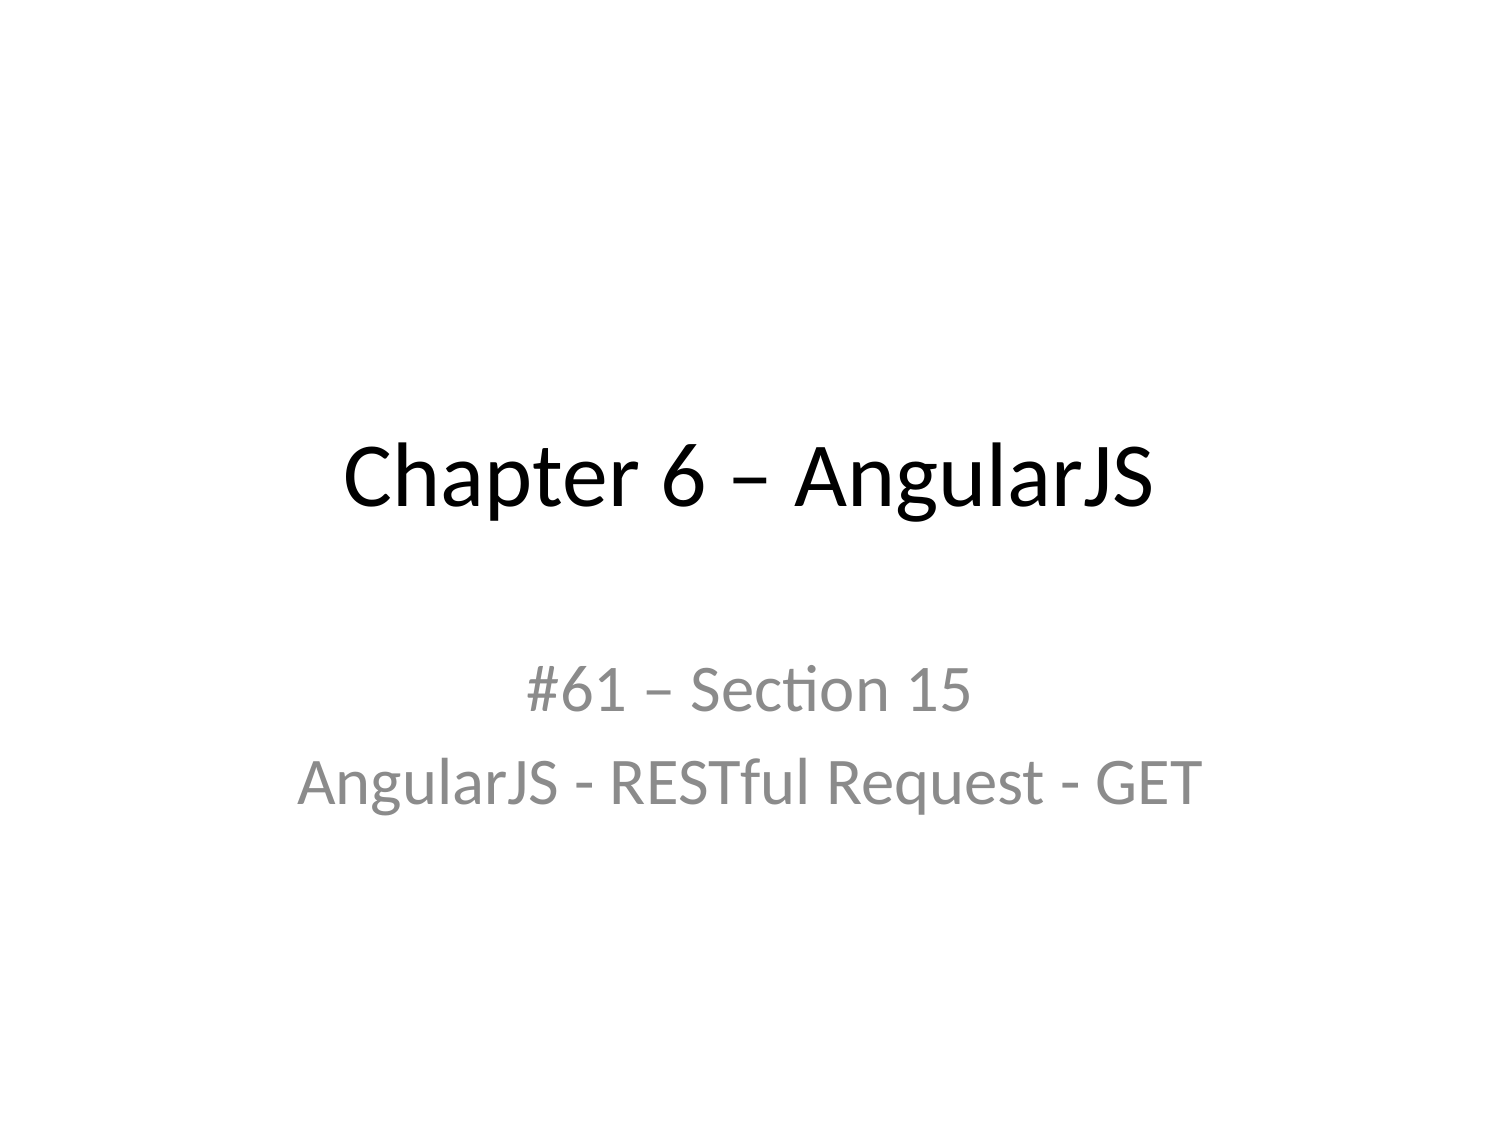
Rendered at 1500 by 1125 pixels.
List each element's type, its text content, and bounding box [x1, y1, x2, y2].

title Chapter 6 – AngularJS [112, 349, 1388, 591]
subtitle #61 – Section 15 AngularJS - RESTful Request - GET [225, 637, 1275, 925]
